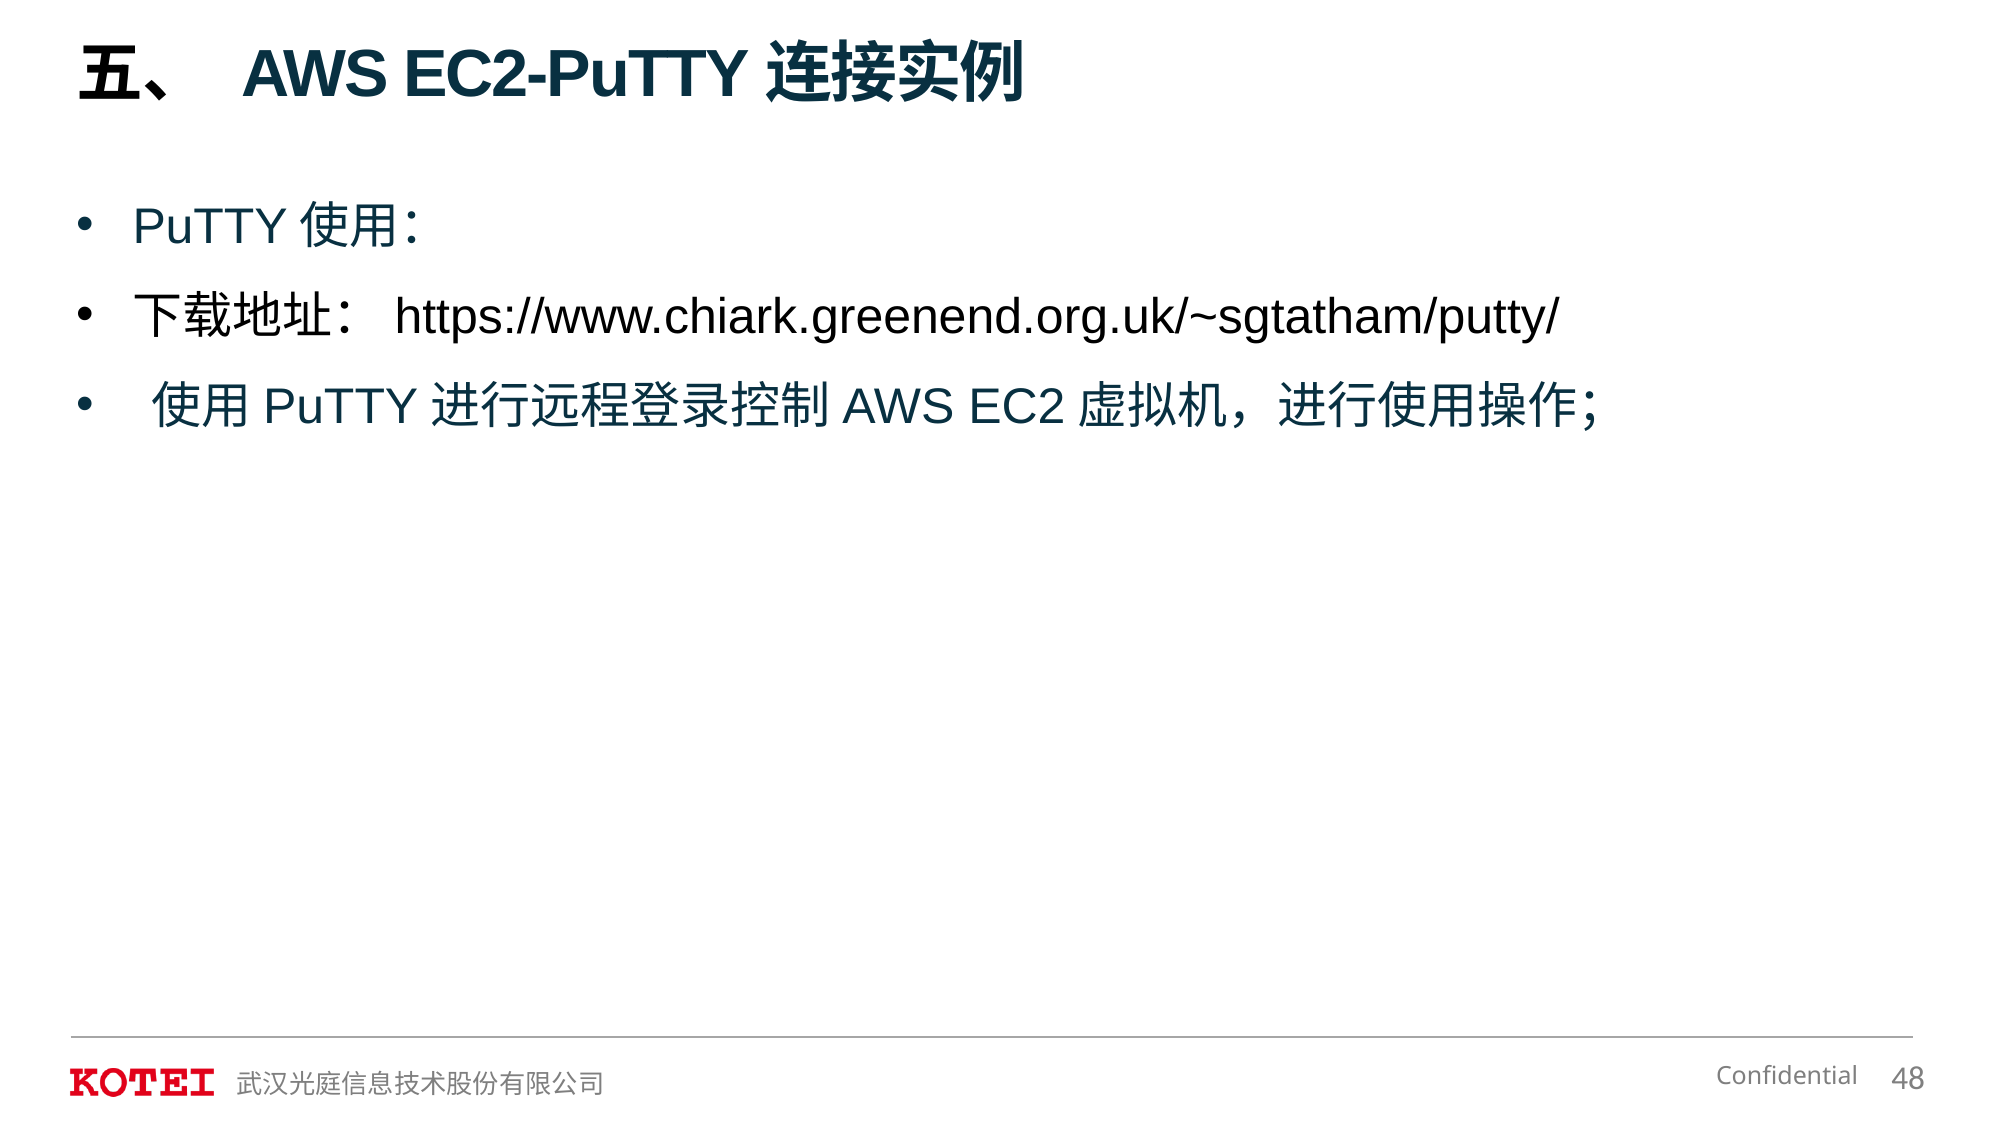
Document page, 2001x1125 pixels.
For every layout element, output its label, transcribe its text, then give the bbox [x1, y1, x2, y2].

text_box PuTTY使用： 下载地址：https://www.chiark.greenend.org.uk/~sgtatham/putty/ 使用PuTTY进行远程登录控制AWS EC2虚拟机，进行使用操作； [61, 156, 1911, 531]
picture [56, 1059, 228, 1105]
text_box 五、 AWS EC2-PuTTY连接实例 [61, 55, 1422, 119]
